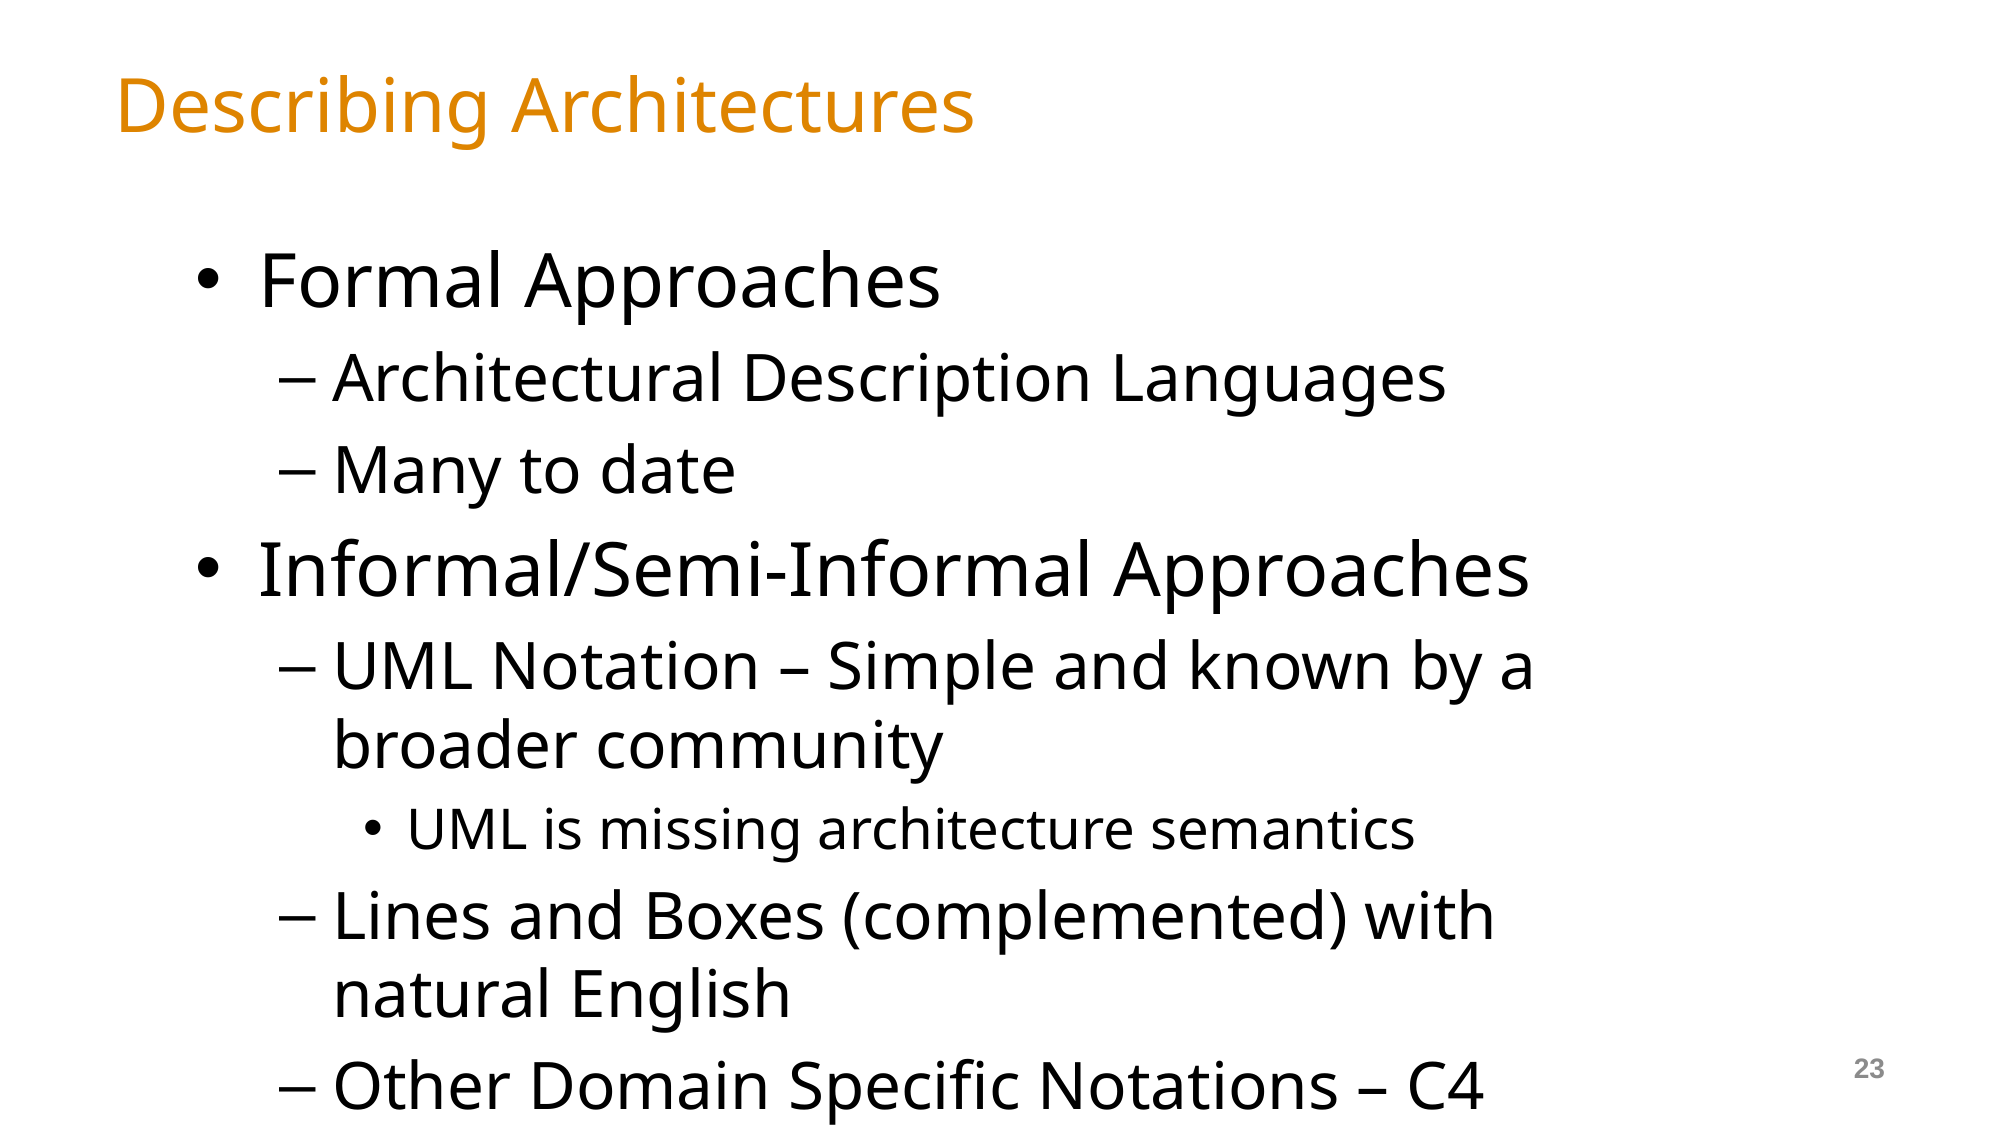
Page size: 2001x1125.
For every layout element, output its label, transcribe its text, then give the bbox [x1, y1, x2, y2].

slide_number 23 [1433, 1039, 1900, 1100]
list Formal Approaches Architectural Description Languages Many to date Informal/Semi-Informal Approaches UML Notation – Simple and known by a broader community UML is missing architecture semantics Lines and Boxes (complemented) with natural English Other Domain Specific Notations – C4 [180, 224, 1744, 900]
title Describing Architectures [99, 45, 1900, 160]
